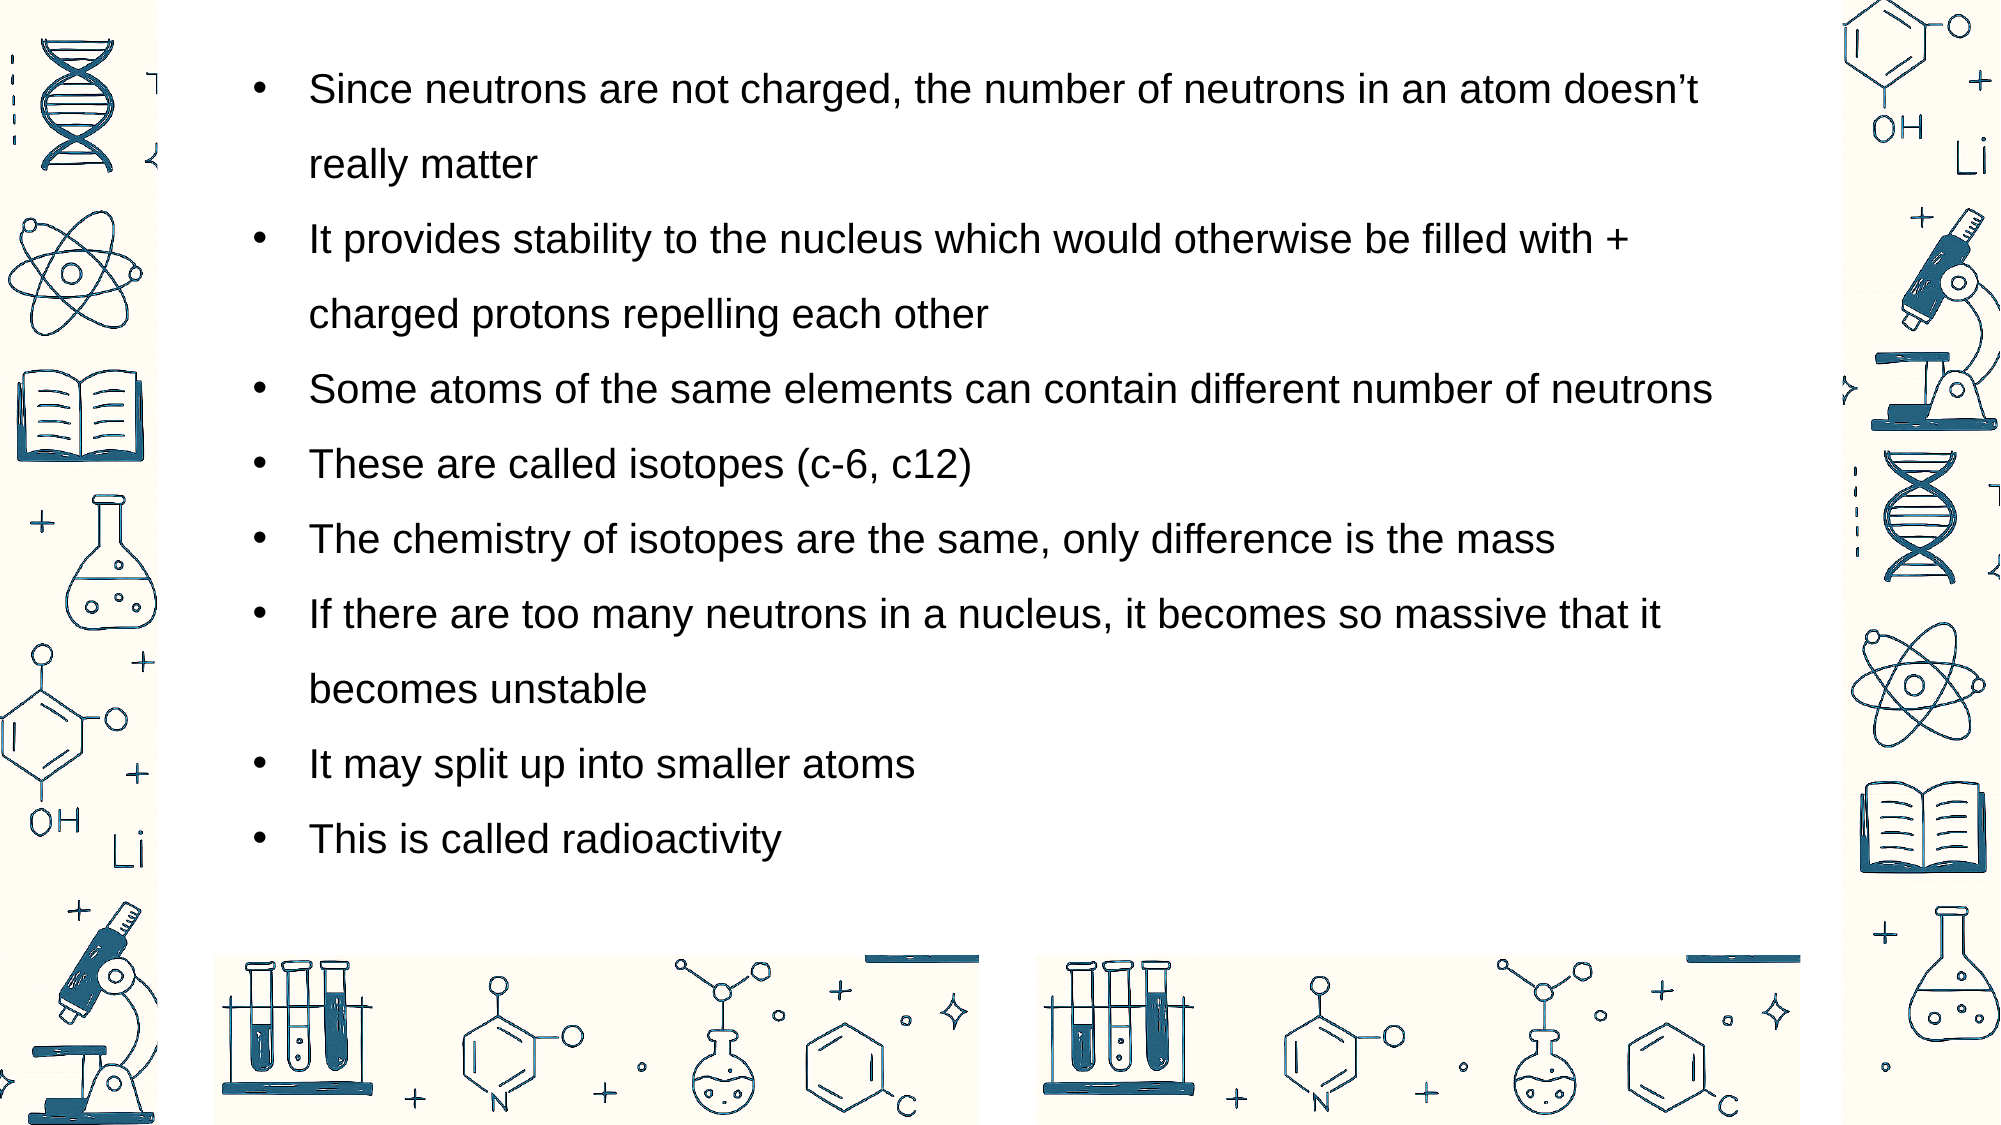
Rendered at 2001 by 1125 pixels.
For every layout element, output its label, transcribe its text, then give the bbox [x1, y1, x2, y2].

text_box Since neutrons are not charged, the number of neutrons in an atom doesn’t really matter It provides stability to the nucleus which would otherwise be filled with + charged protons repelling each other Some atoms of the same elements can contain different number of neutrons These are called isotopes (c-6, c12) The chemistry of isotopes are the same, only difference is the mass If there are too many neutrons in a nucleus, it becomes so massive that it becomes unstable It may split up into smaller atoms This is called radioactivity [237, 29, 1792, 945]
picture [1035, 954, 1801, 1125]
picture [1842, 0, 2000, 1125]
picture [213, 954, 980, 1125]
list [0, 0, 158, 634]
picture [0, 634, 158, 1125]
